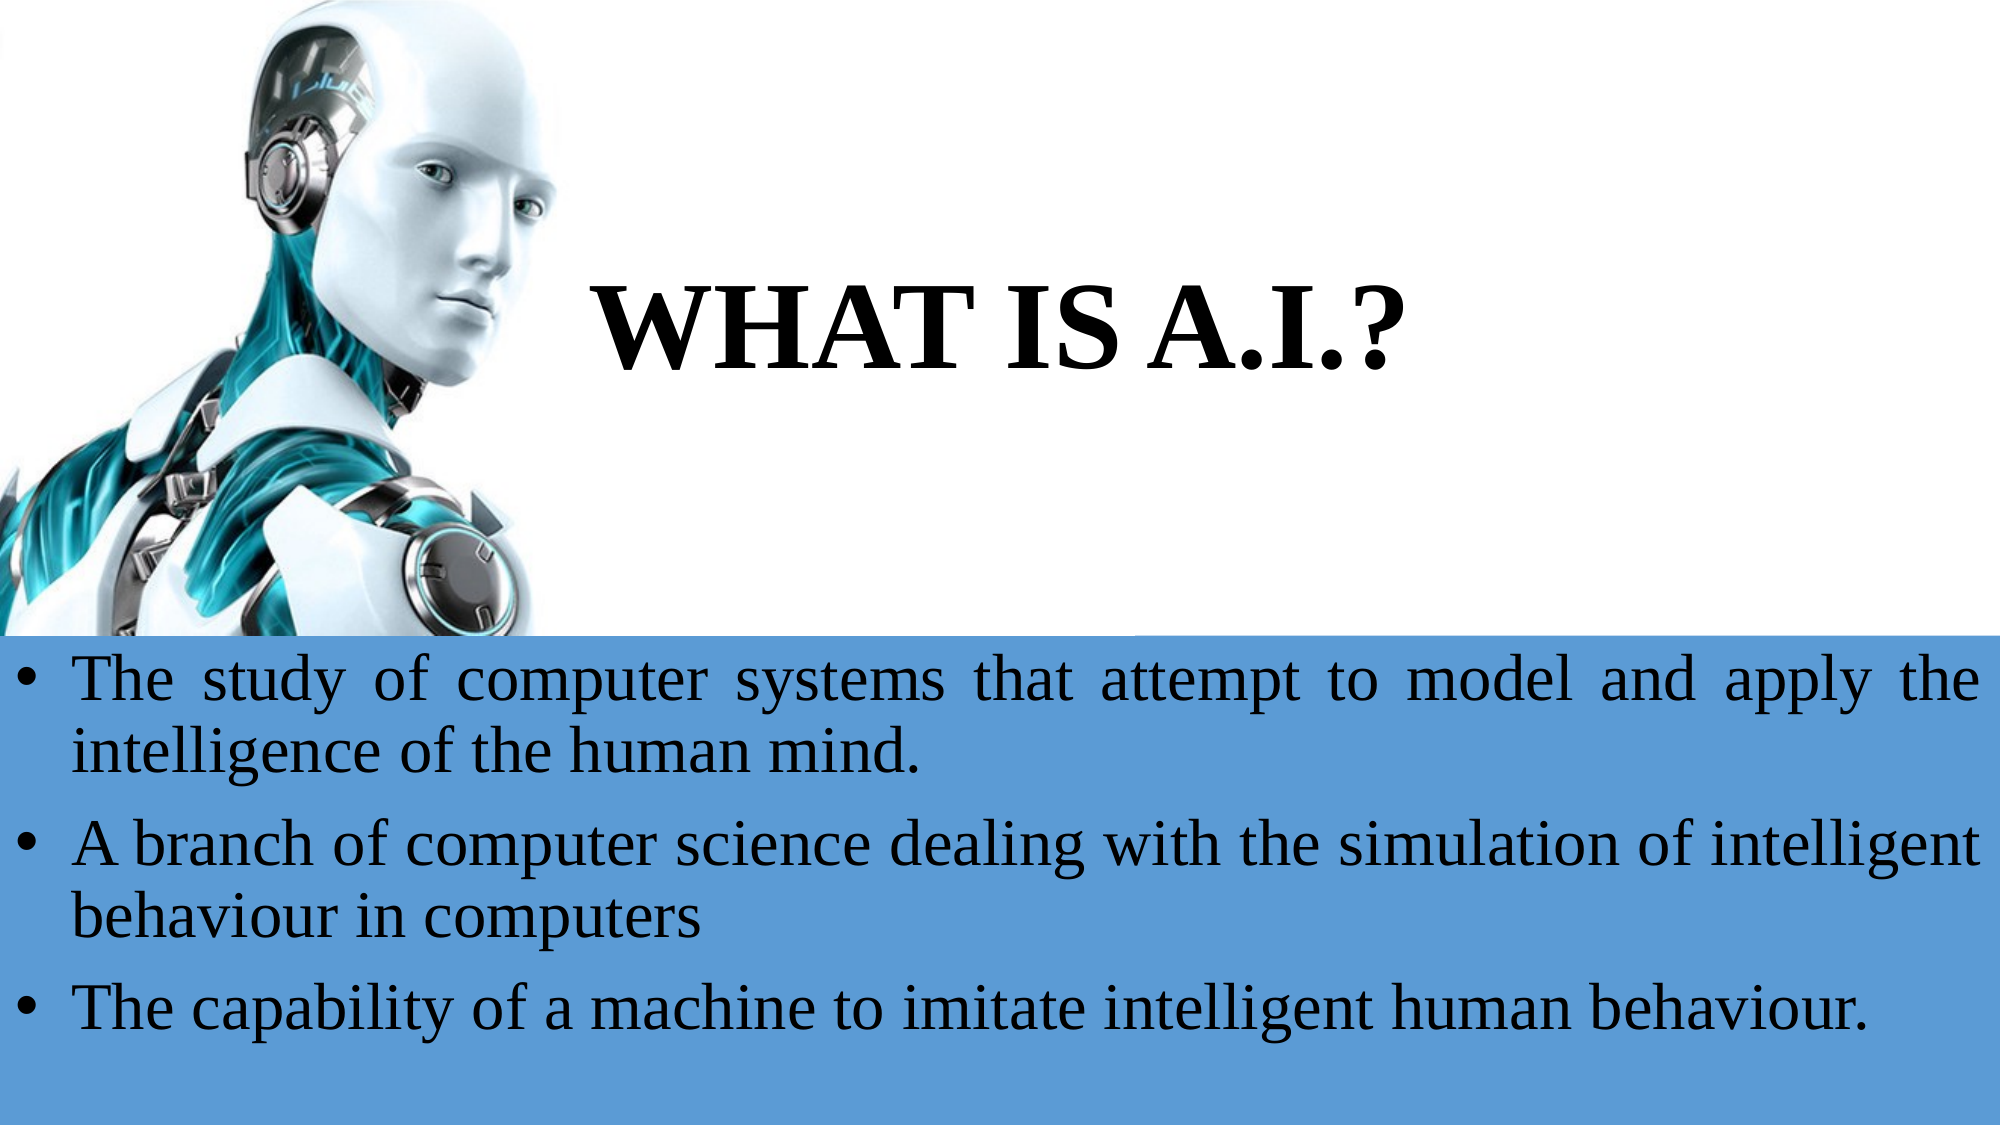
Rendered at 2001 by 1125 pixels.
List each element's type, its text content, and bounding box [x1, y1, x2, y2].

title WHAT IS A.I.? [1135, 233, 1684, 403]
subtitle The study of computer systems that attempt to model and apply the intelligence of the human mind. A branch of computer science dealing with the simulation of intelligent behaviour in computers The capability of a machine to imitate intelligent human behaviour. [0, 635, 2000, 1125]
picture [0, 0, 1135, 636]
